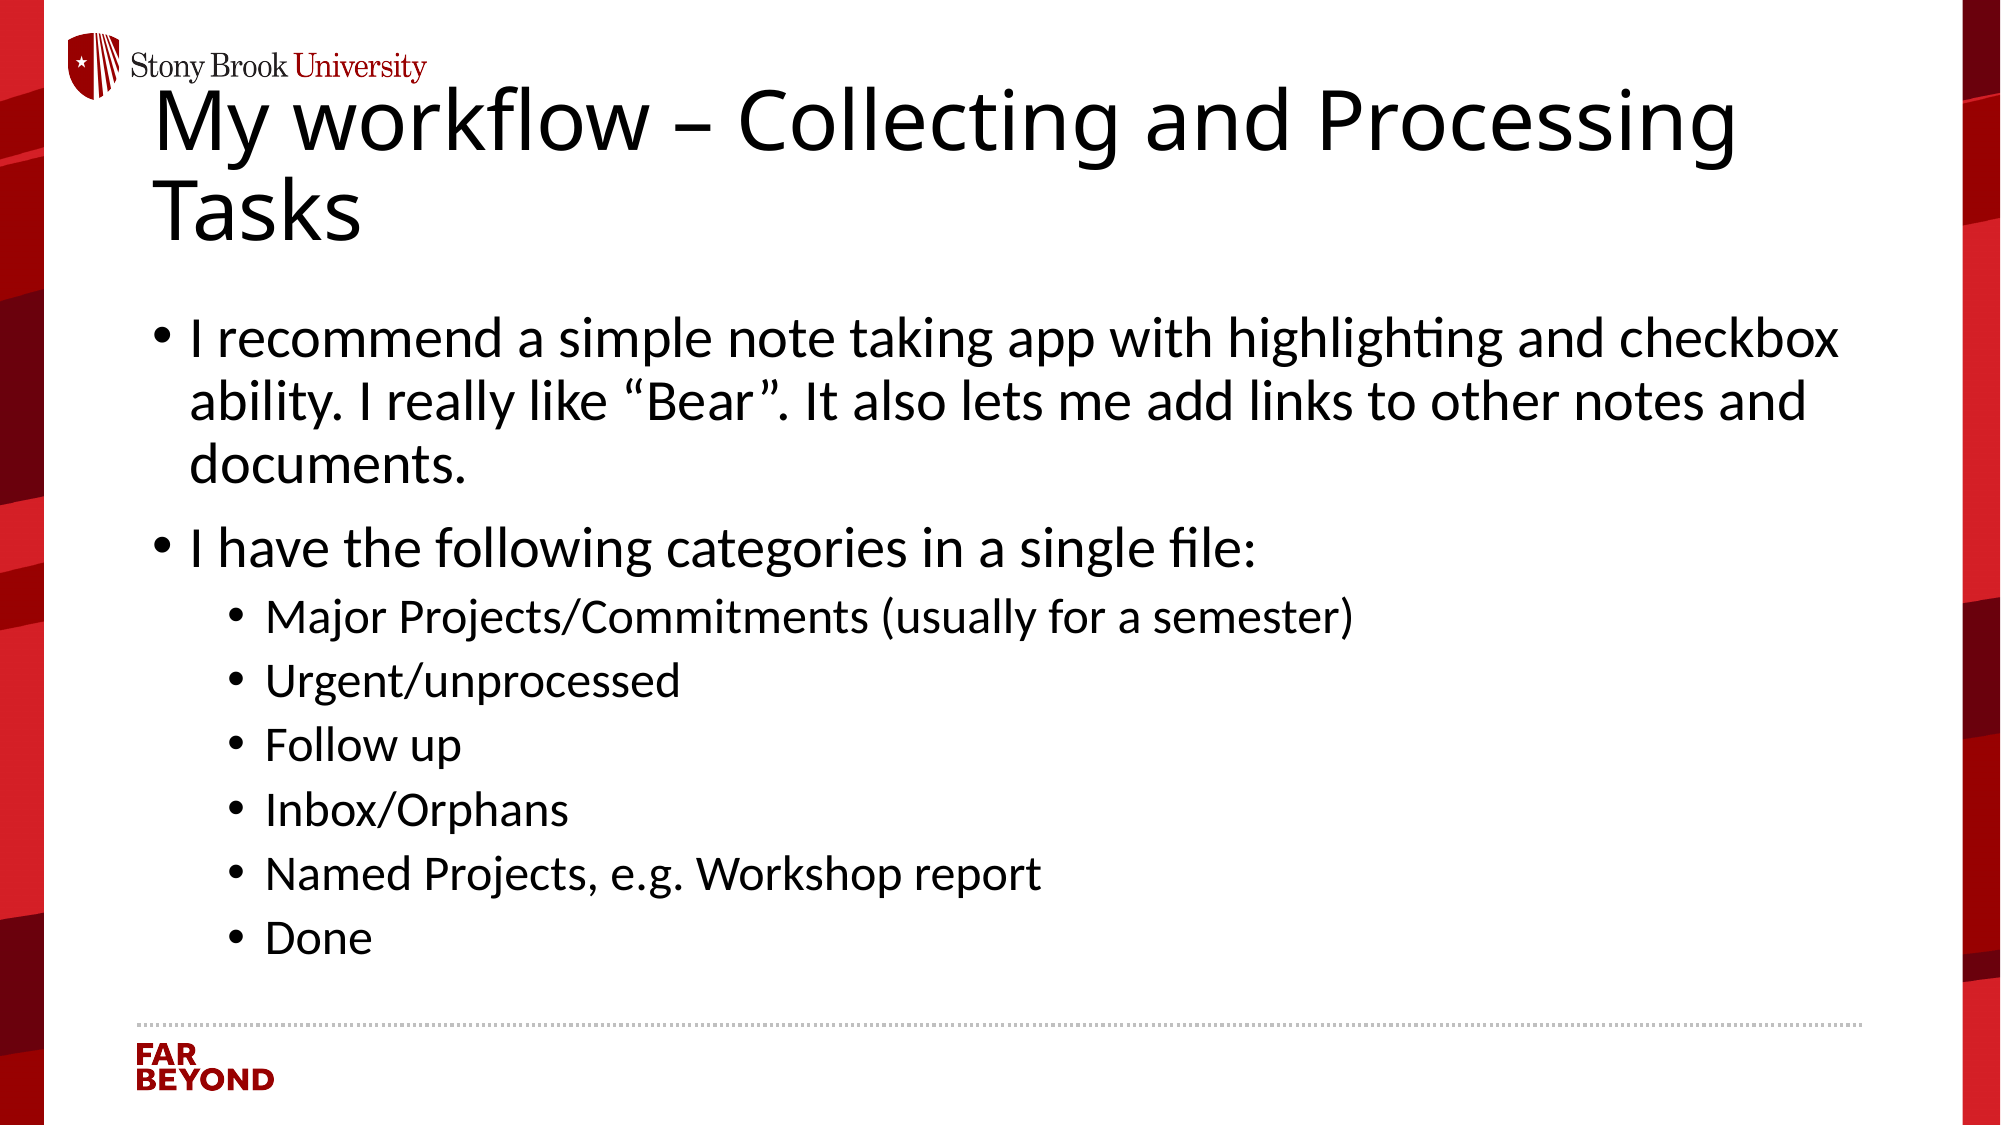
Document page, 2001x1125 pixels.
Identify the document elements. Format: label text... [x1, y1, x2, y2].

list I recommend a simple note taking app with highlighting and checkbox ability. I really like “Bear”. It also lets me add links to other notes and documents. I have the following categories in a single file: Major Projects/Commitments (usually for a semester) Urgent/unprocessed Follow up Inbox/Orphans Named Projects, e.g. Workshop report Done [137, 299, 1863, 1014]
title My workflow – Collecting and Processing Tasks [137, 59, 1863, 278]
picture [0, 0, 44, 1125]
picture [68, 33, 427, 100]
picture [137, 1043, 274, 1091]
picture [1963, 0, 2001, 1125]
